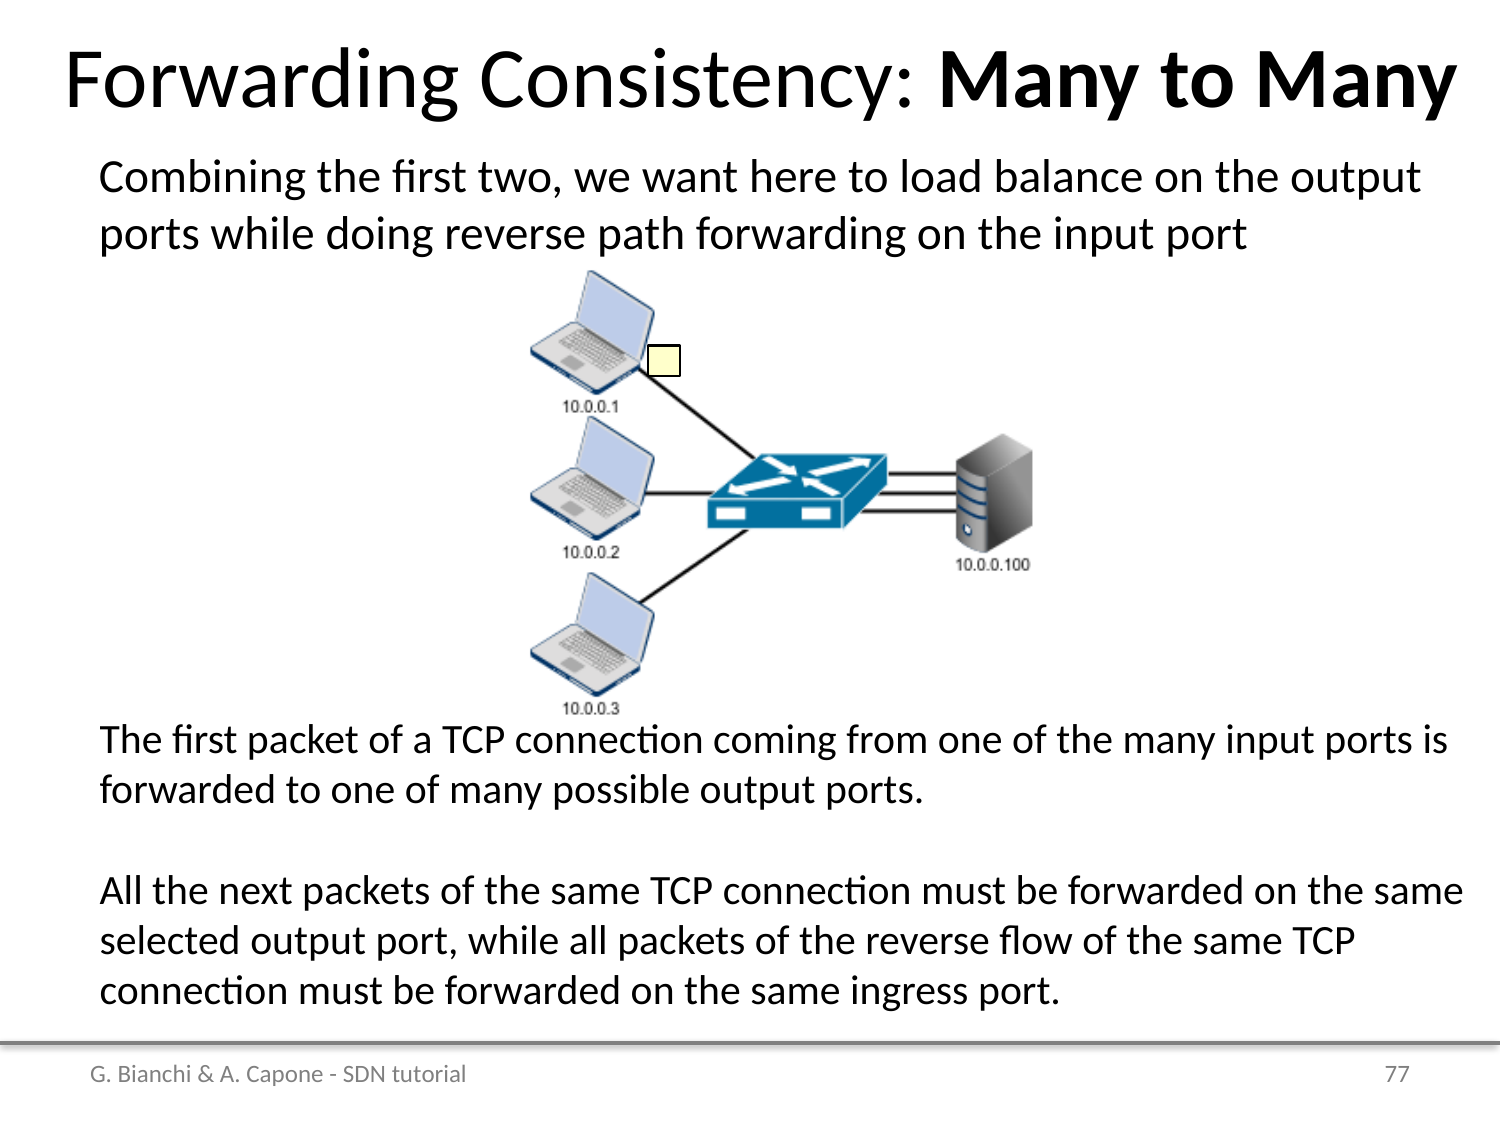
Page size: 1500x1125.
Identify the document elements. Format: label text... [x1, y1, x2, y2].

text_box The first packet of a TCP connection coming from one of the many input ports is forwarded to one of many possible output ports. [84, 703, 1500, 819]
text_box Combining the first two, we want here to load balance on the output ports while doing reverse path forwarding on the input port [84, 147, 1447, 316]
text_box All the next packets of the same TCP connection must be forwarded on the same selected output port, while all packets of the reverse flow of the same TCP connection must be forwarded on the same ingress port. [84, 855, 1500, 1021]
footer G. Bianchi & A. Capone - SDN tutorial [75, 1042, 988, 1103]
title Forwarding Consistency: Many to Many [49, 0, 1475, 147]
picture [512, 253, 1070, 754]
slide_number 77 [1074, 1042, 1425, 1103]
